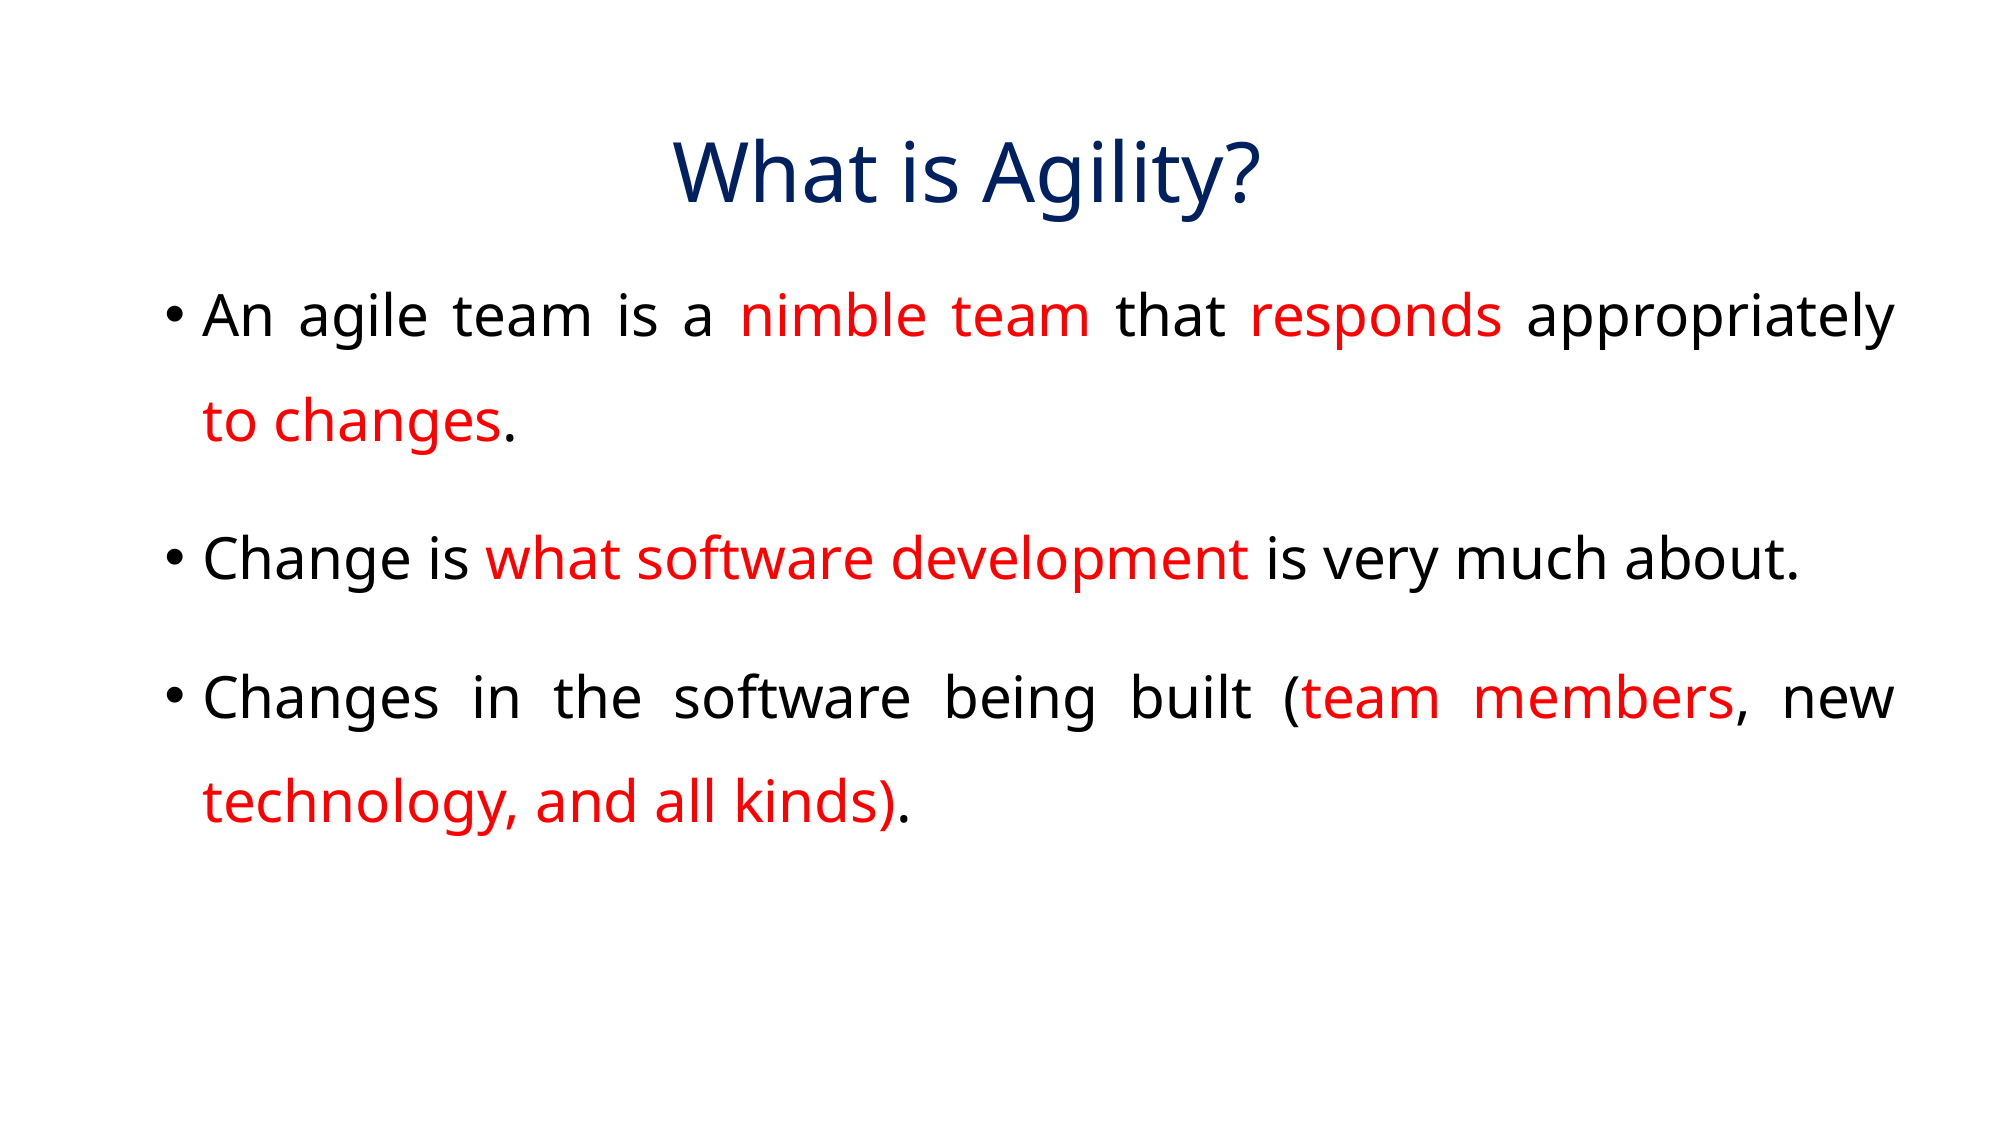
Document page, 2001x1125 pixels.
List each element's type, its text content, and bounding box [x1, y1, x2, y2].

title What is Agility? [104, 66, 1830, 285]
list An agile team is a nimble team that responds appropriately to changes. Change is what software development is very much about. Changes in the software being built (team members, new technology, and all kinds). [149, 235, 1911, 950]
